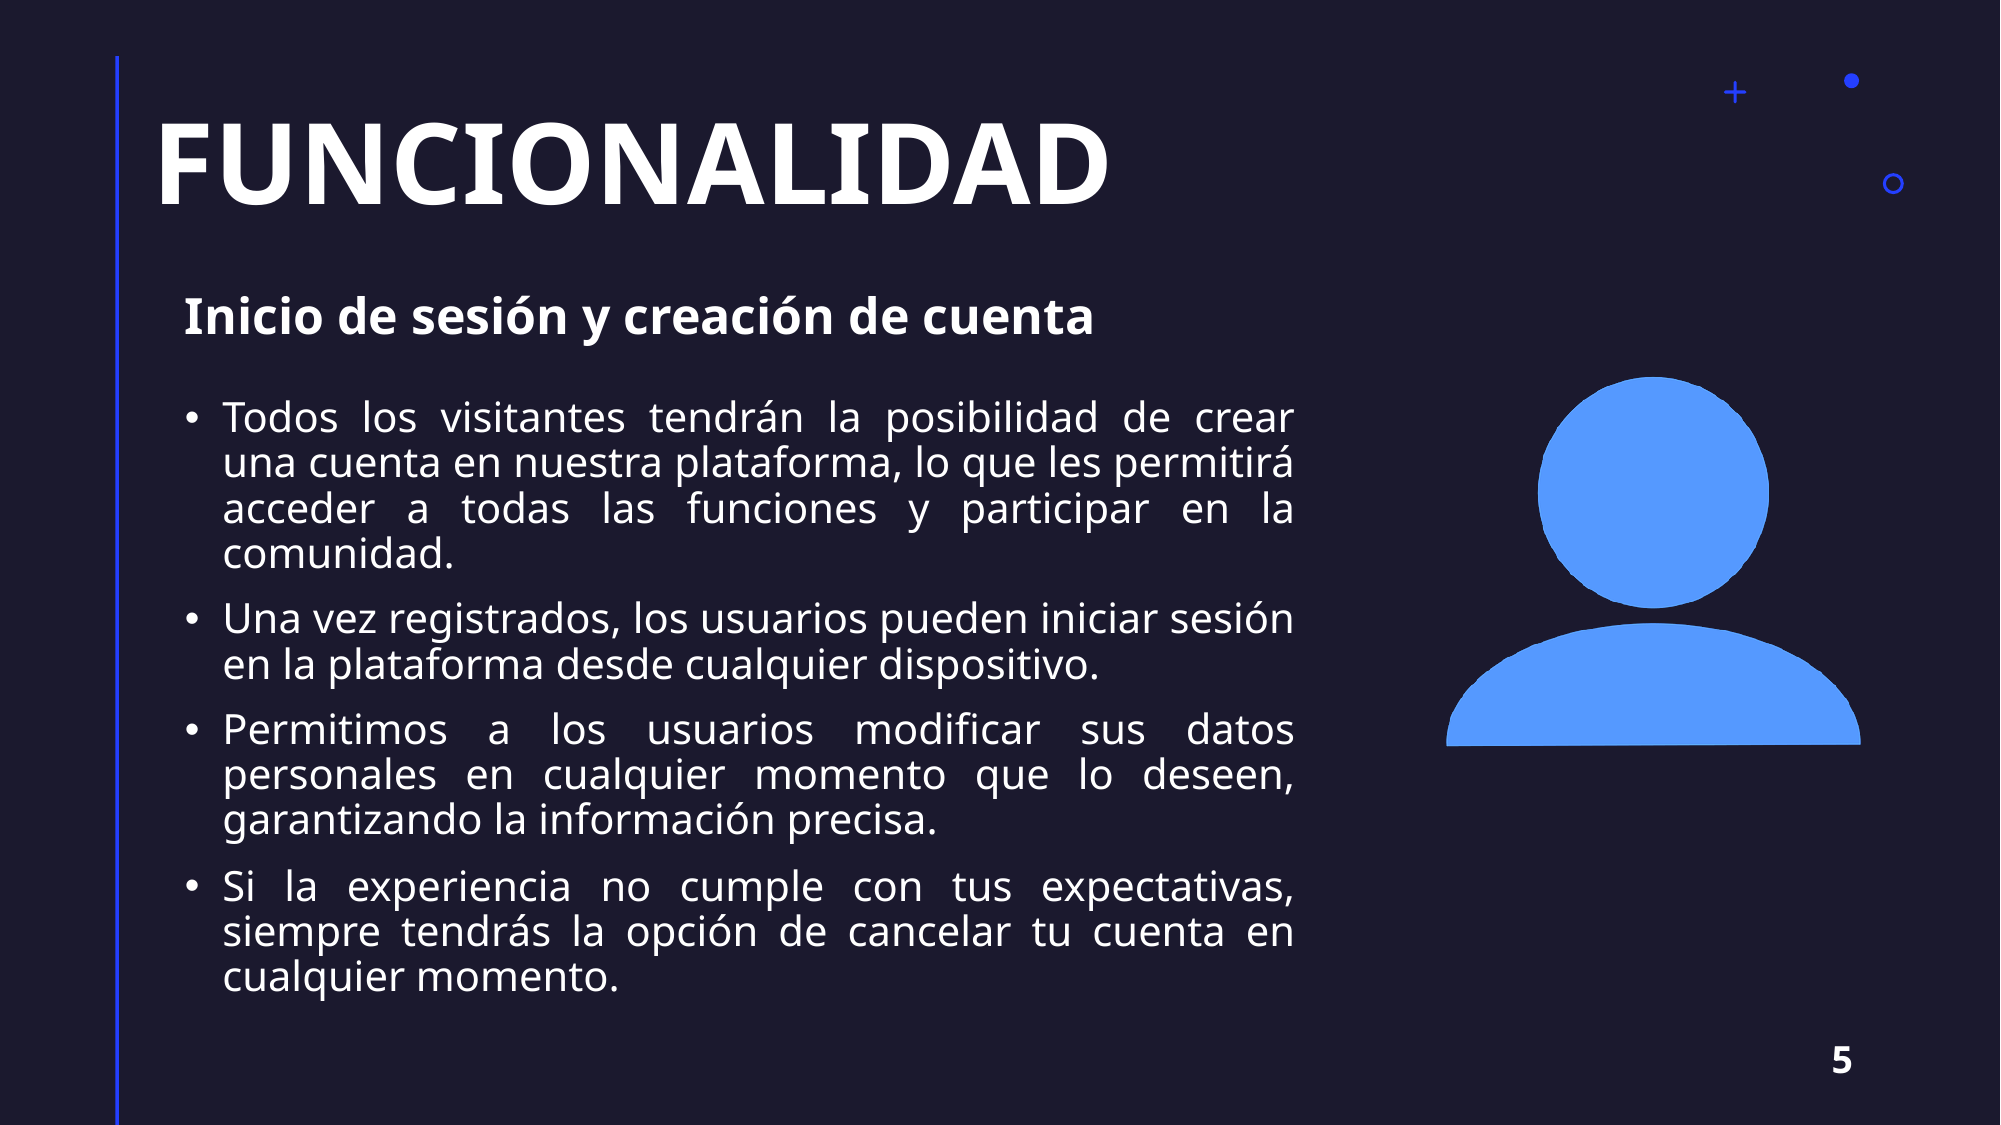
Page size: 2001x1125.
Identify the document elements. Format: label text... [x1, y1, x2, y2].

list Inicio de sesión y creación de cuenta [169, 259, 1184, 353]
title FUNCIONALIDAD [137, 59, 1863, 278]
list Todos los visitantes tendrán la posibilidad de crear una cuenta en nuestra plataforma, lo que les permitirá acceder a todas las funciones y participar en la comunidad. Una vez registrados, los usuarios pueden iniciar sesión en la plataforma desde cualquier dispositivo. Permitimos a los usuarios modificar sus datos personales en cualquier momento que lo deseen, garantizando la información precisa. Si la experiencia no cumple con tus expectativas, siempre tendrás la opción de cancelar tu cuenta en cualquier momento. [169, 389, 1311, 1066]
text_box 5 [1417, 1028, 1868, 1089]
picture [1436, 372, 1863, 752]
